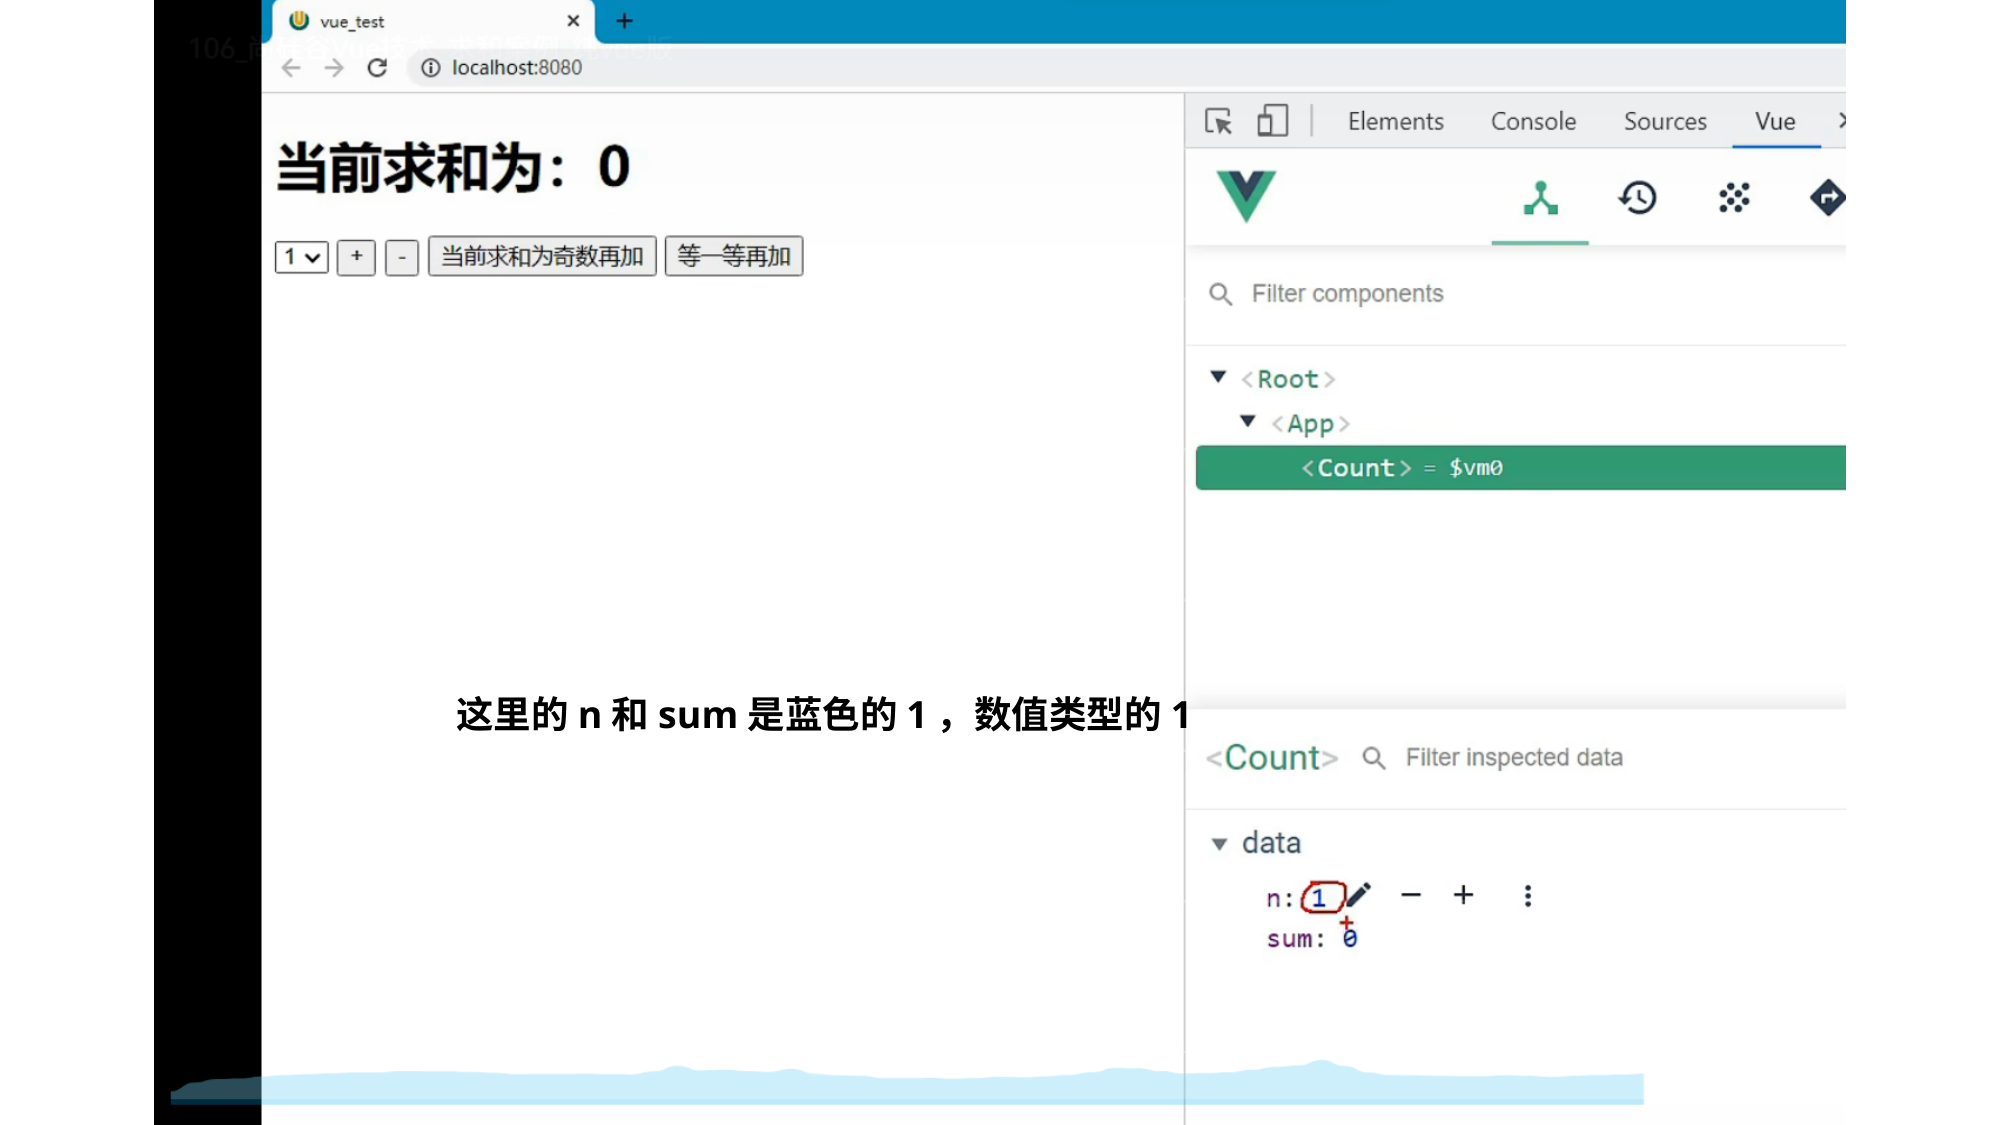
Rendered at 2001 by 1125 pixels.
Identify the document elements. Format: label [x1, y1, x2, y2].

picture [622, 14, 627, 27]
picture [154, 0, 1846, 1125]
